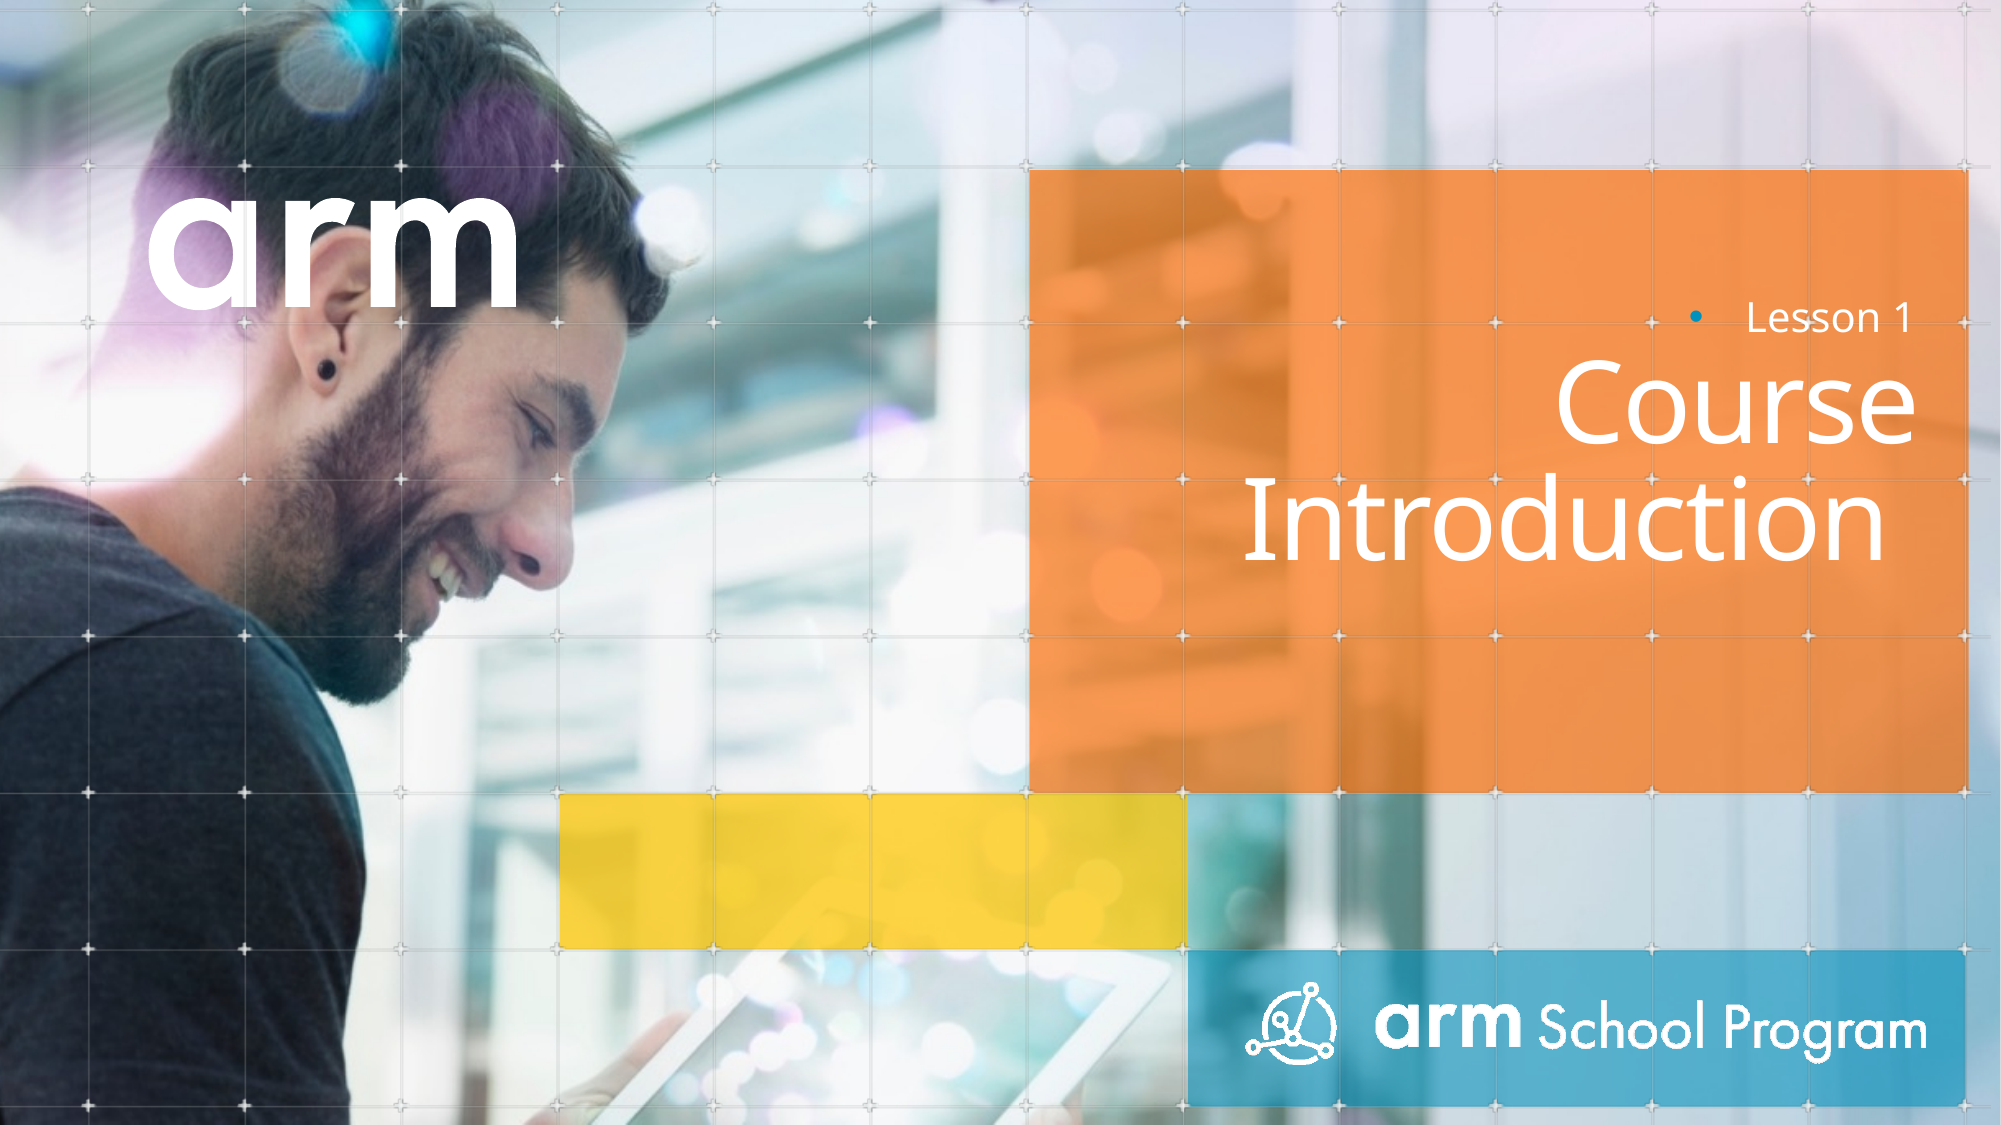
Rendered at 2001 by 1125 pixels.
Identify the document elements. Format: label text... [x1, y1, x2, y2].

picture [0, 0, 2001, 1125]
title Course Introduction [1090, 339, 1919, 595]
list Lesson 1 [1216, 291, 1917, 339]
